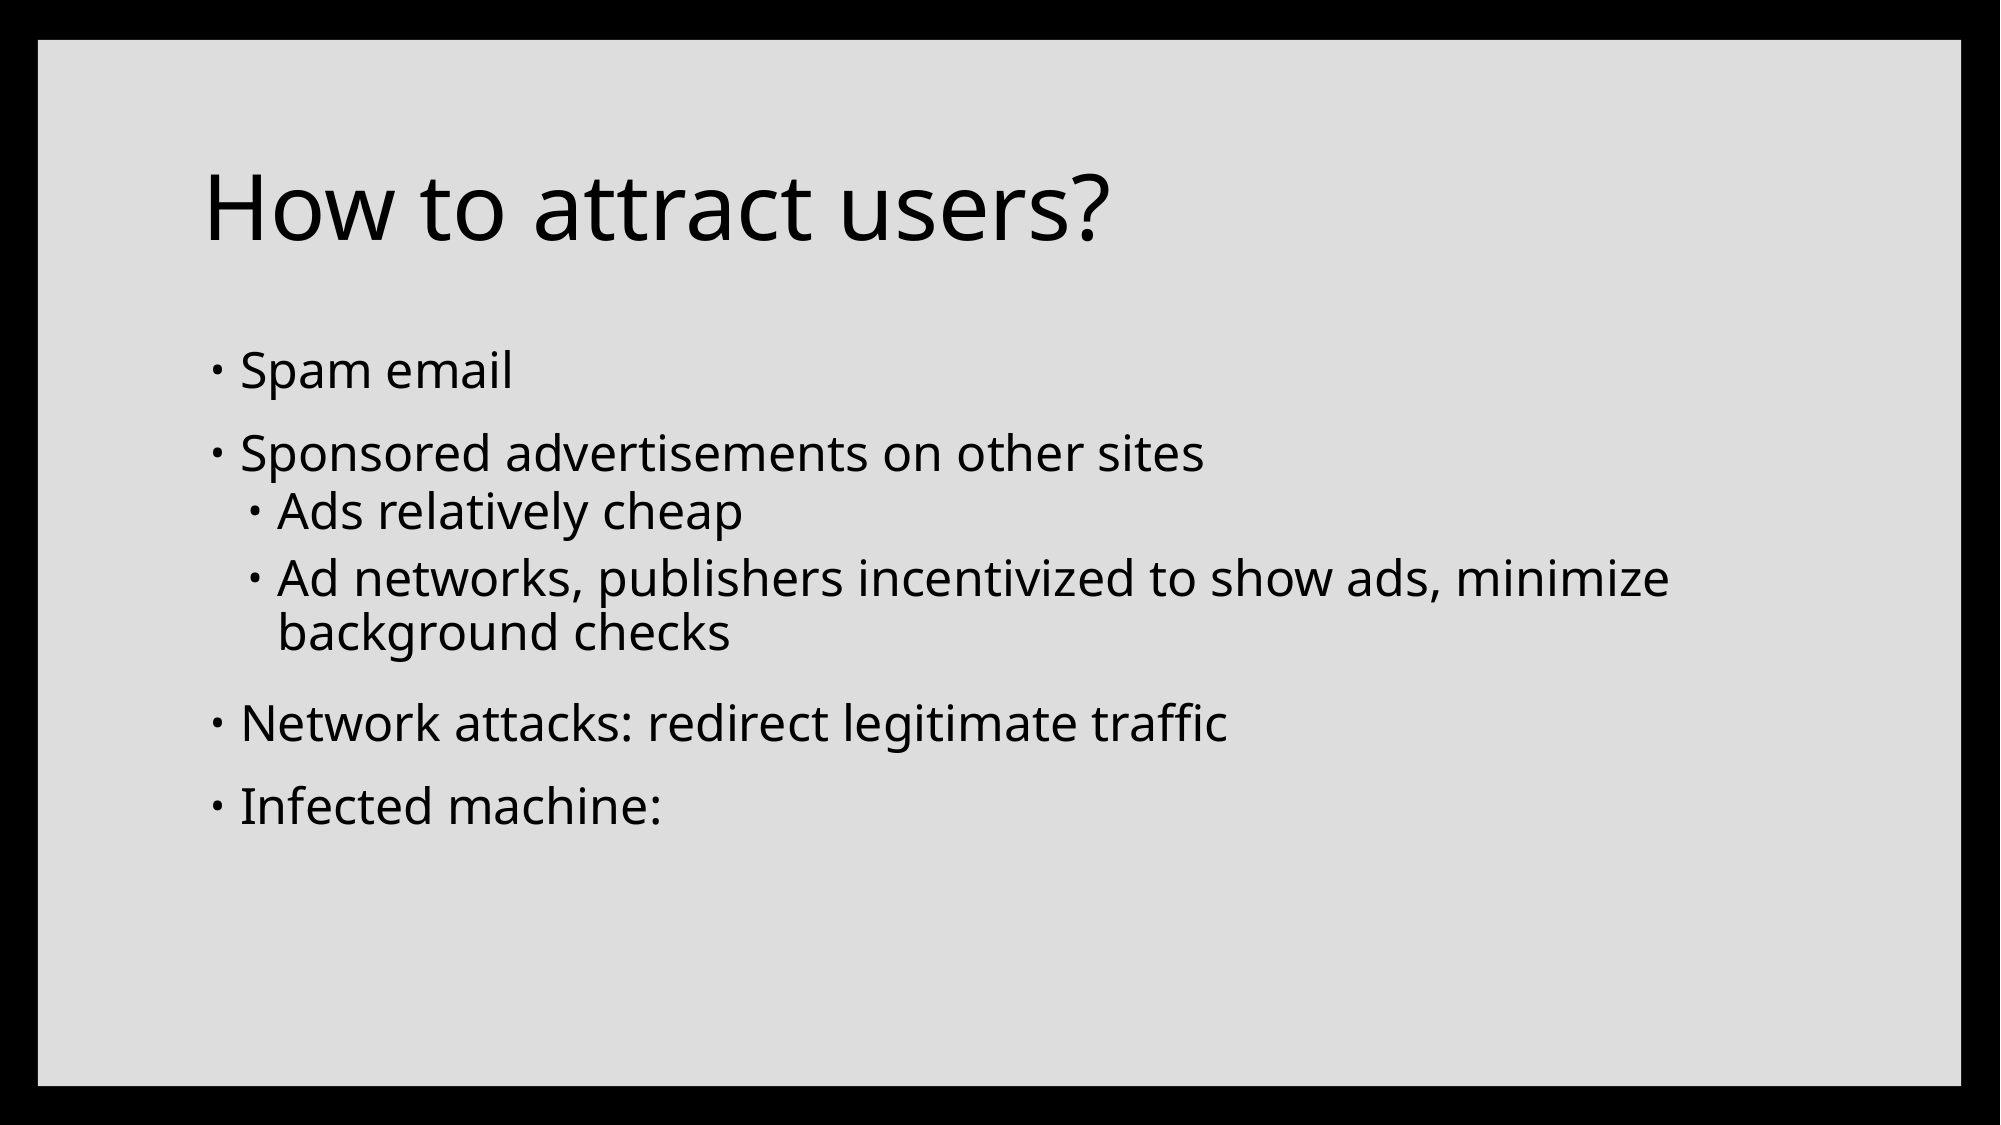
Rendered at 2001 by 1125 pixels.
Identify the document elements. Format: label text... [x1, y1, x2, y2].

list Spam email Sponsored advertisements on other sites Ads relatively cheap Ad networks, publishers incentivized to show ads, minimize background checks Network attacks: redirect legitimate traffic Infected machine: [187, 337, 1808, 1000]
title How to attract users? [187, 99, 1808, 323]
